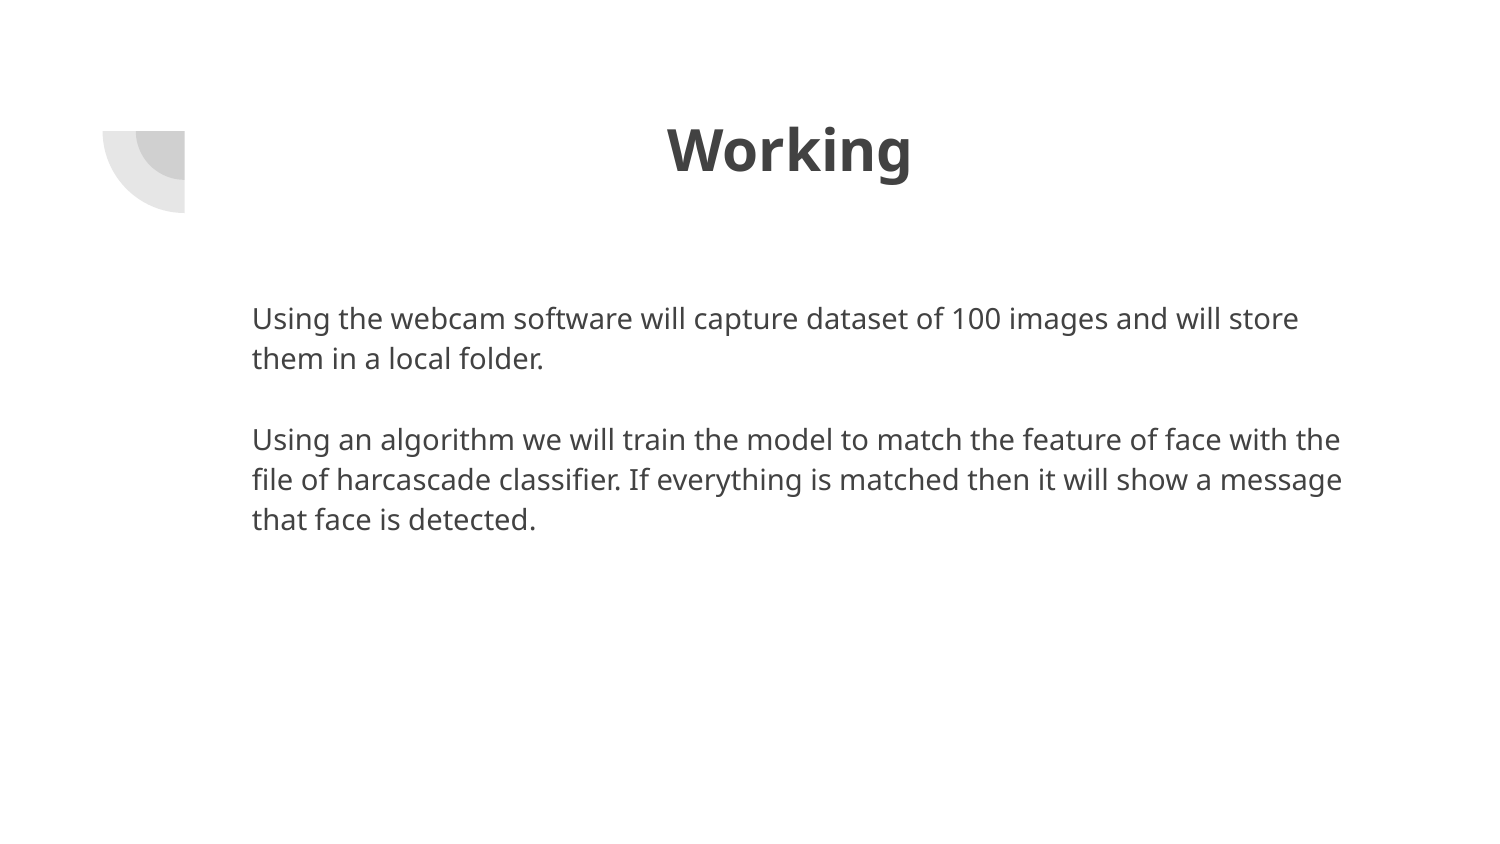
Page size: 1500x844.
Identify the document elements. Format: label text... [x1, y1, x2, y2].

title Working [213, 98, 1368, 263]
list Using the webcam software will capture dataset of 100 images and will store them in a local folder. Using an algorithm we will train the model to match the feature of face with the file of harcascade classifier. If everything is matched then it will show a message that face is detected. [213, 280, 1368, 744]
